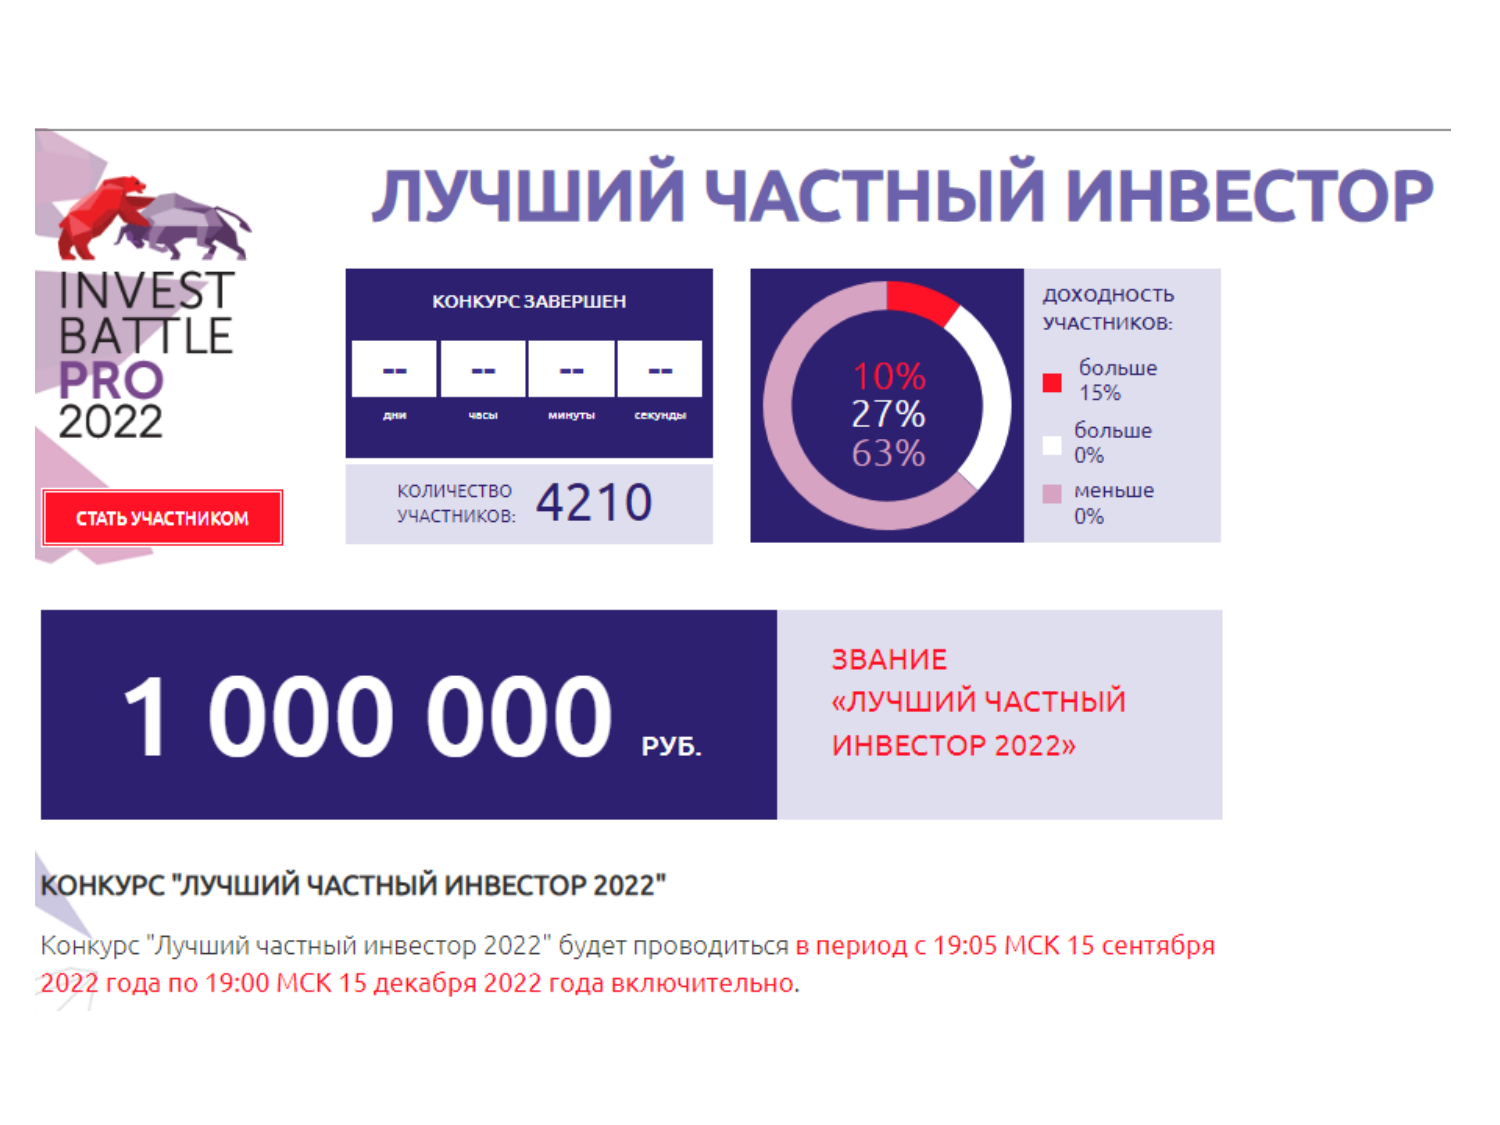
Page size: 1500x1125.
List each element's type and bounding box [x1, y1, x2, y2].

picture [34, 128, 1451, 1011]
